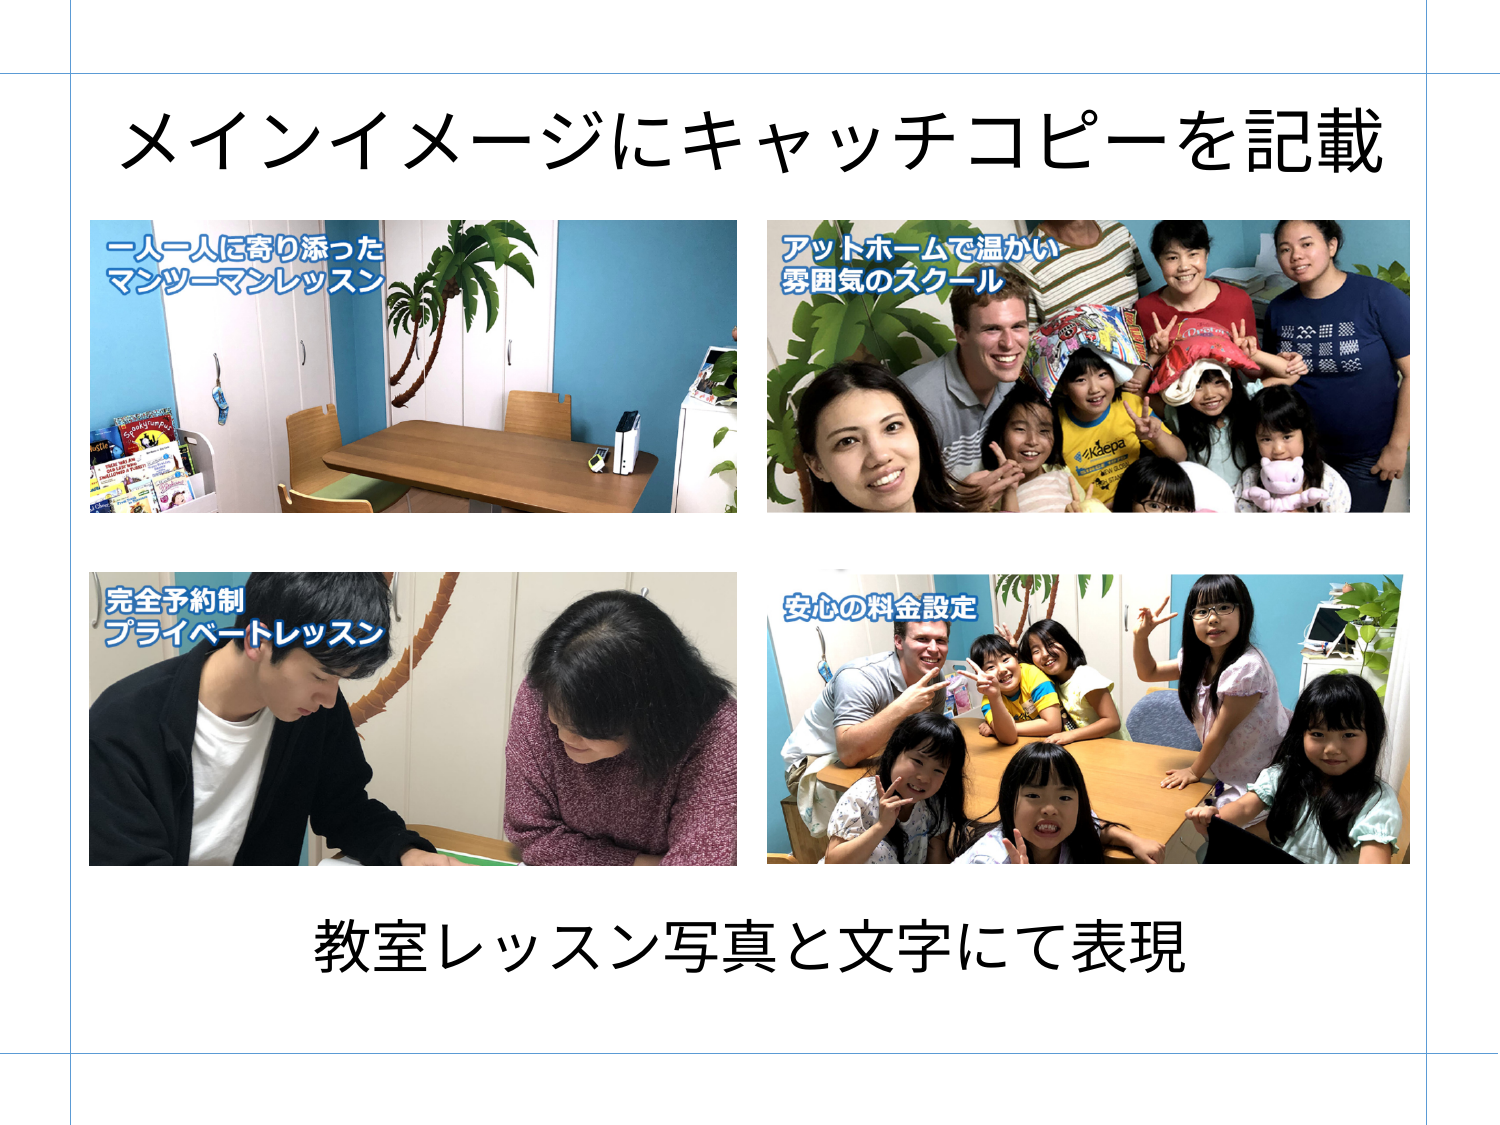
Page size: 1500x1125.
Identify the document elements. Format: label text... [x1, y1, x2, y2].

list メインイメージにキャッチコピーを記載 [78, 98, 1421, 1000]
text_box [89, 220, 1410, 866]
text_box 教室レッスン写真と文字にて表現 [298, 902, 1202, 988]
